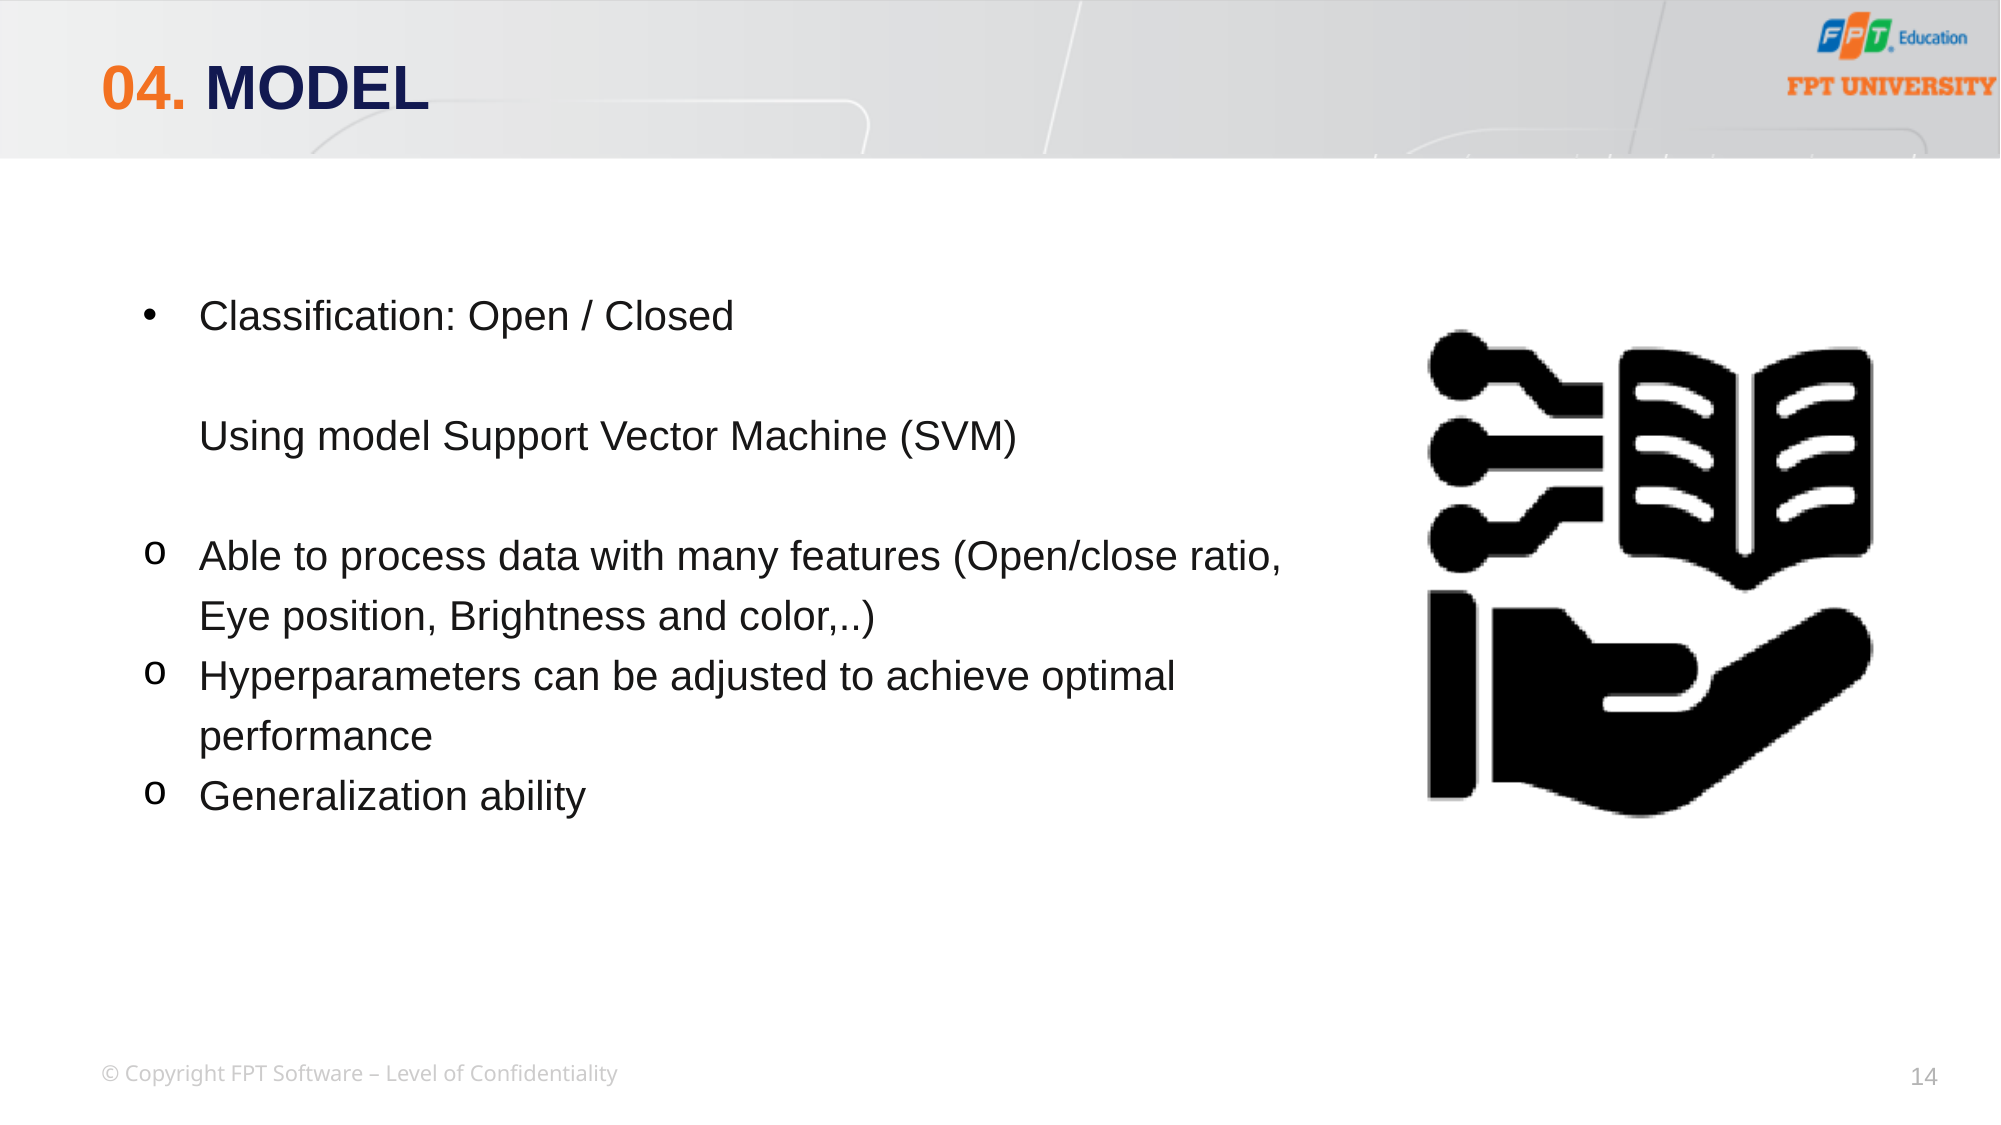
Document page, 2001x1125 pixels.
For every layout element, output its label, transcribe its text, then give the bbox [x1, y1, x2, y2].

picture [0, 0, 2000, 159]
text_box Classification: Open / Closed Using model Support Vector Machine (SVM) Able to process data with many features (Open/close ratio, Eye position, Brightness and color,..) Hyperparameters can be adjusted to achieve optimal performance Generalization ability [127, 271, 1337, 992]
picture [1397, 297, 1905, 853]
slide_number 14 [1855, 1052, 1954, 1094]
